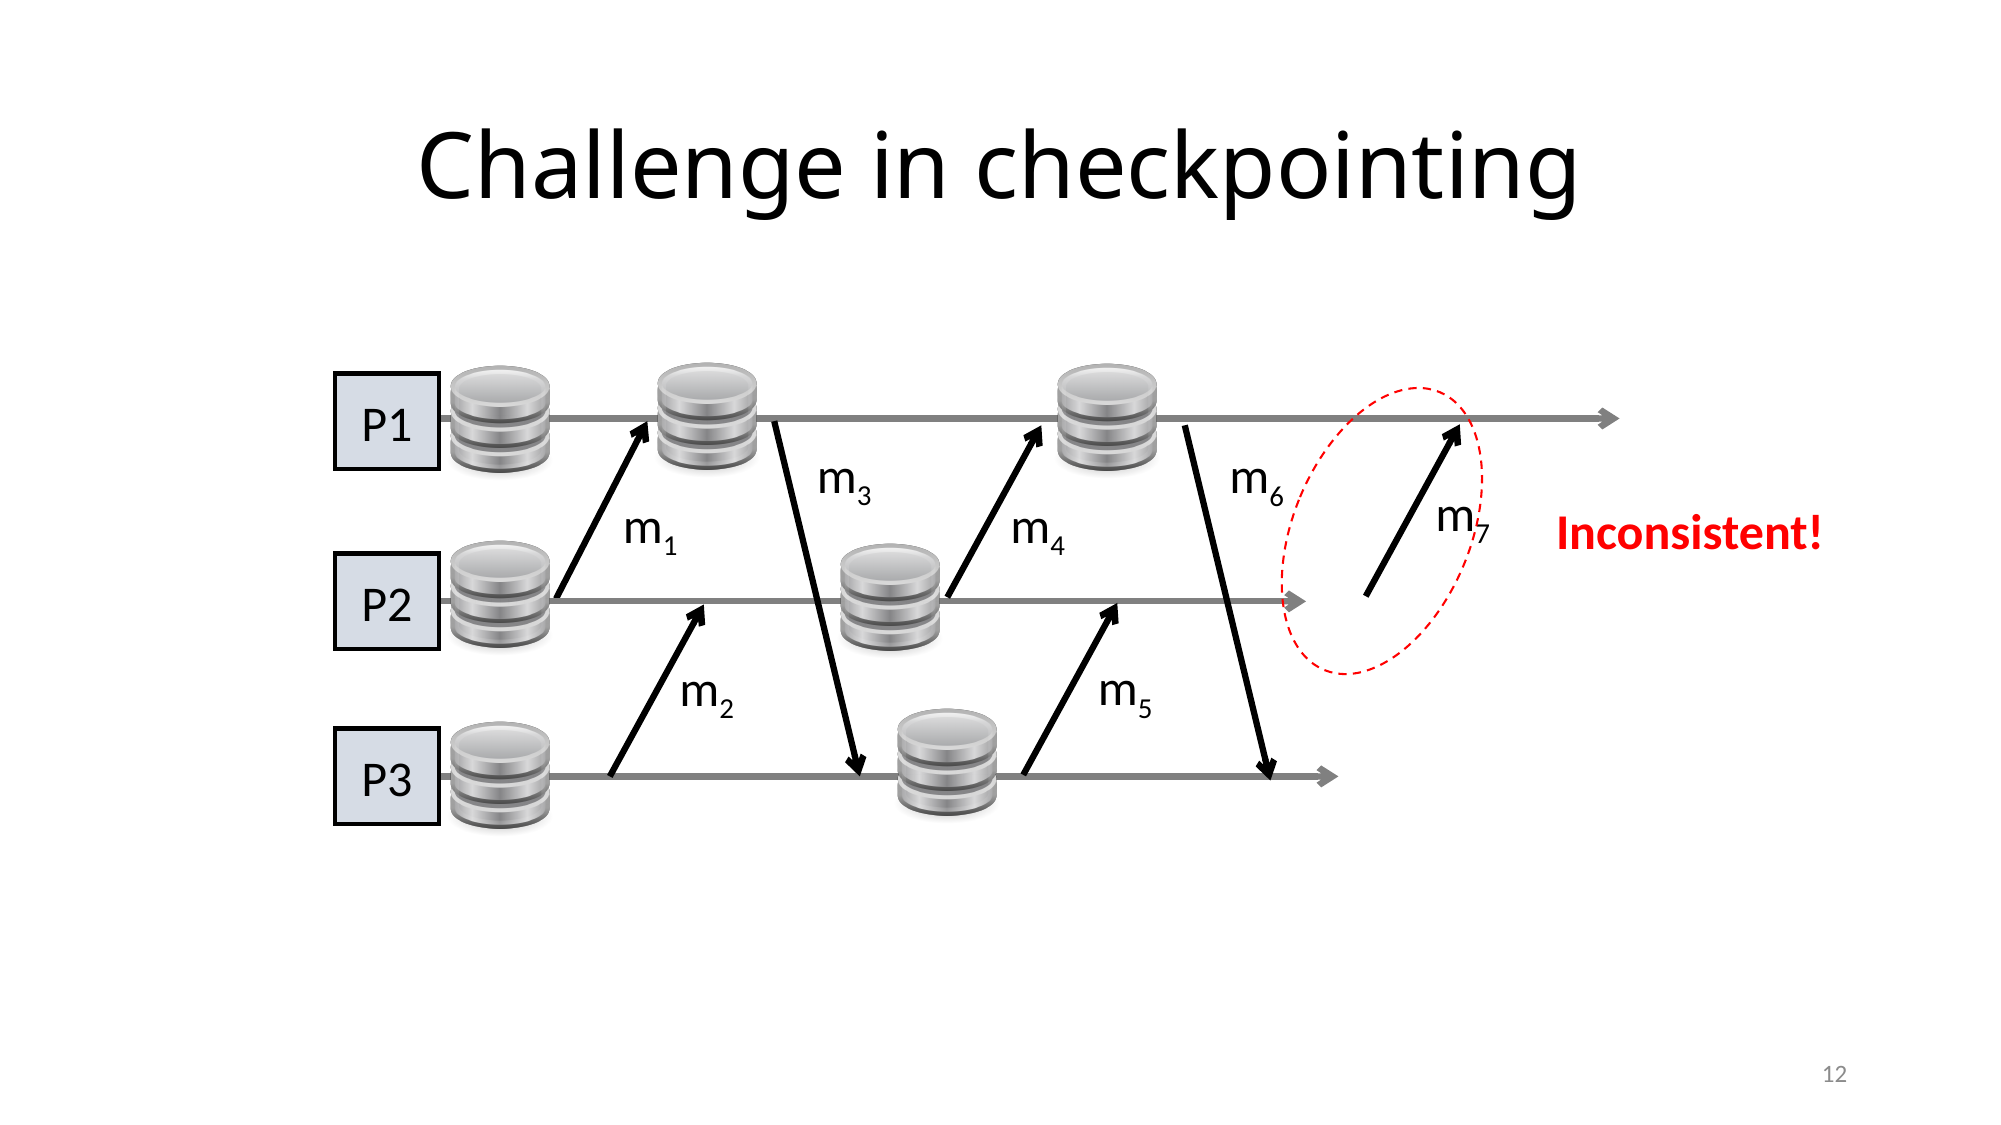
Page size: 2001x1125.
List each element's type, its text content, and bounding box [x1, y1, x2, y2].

text_box m7 [1467, 474, 1506, 558]
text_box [609, 604, 704, 777]
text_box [774, 421, 860, 777]
text_box m2 [704, 649, 749, 733]
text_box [1184, 425, 1271, 781]
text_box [947, 425, 1042, 598]
picture [824, 527, 956, 659]
text_box [1280, 419, 1484, 676]
text_box m5 [1118, 648, 1168, 732]
picture [434, 349, 566, 481]
slide_number 12 [1412, 1042, 1863, 1103]
text_box P1 [334, 373, 434, 469]
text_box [555, 421, 648, 599]
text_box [1023, 602, 1118, 775]
text_box P3 [334, 728, 434, 825]
text_box m4 [1042, 485, 1081, 569]
picture [1041, 347, 1173, 480]
text_box [1353, 386, 1468, 418]
picture [641, 346, 774, 478]
picture [434, 524, 566, 656]
text_box P2 [334, 553, 434, 650]
title Challenge in checkpointing [137, 59, 1863, 278]
text_box m1 [648, 485, 693, 569]
picture [434, 705, 566, 837]
text_box m3 [860, 435, 887, 519]
picture [881, 692, 1013, 825]
text_box m6 [1271, 436, 1299, 520]
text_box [1365, 424, 1460, 597]
text_box Inconsistent! [1541, 492, 1856, 567]
